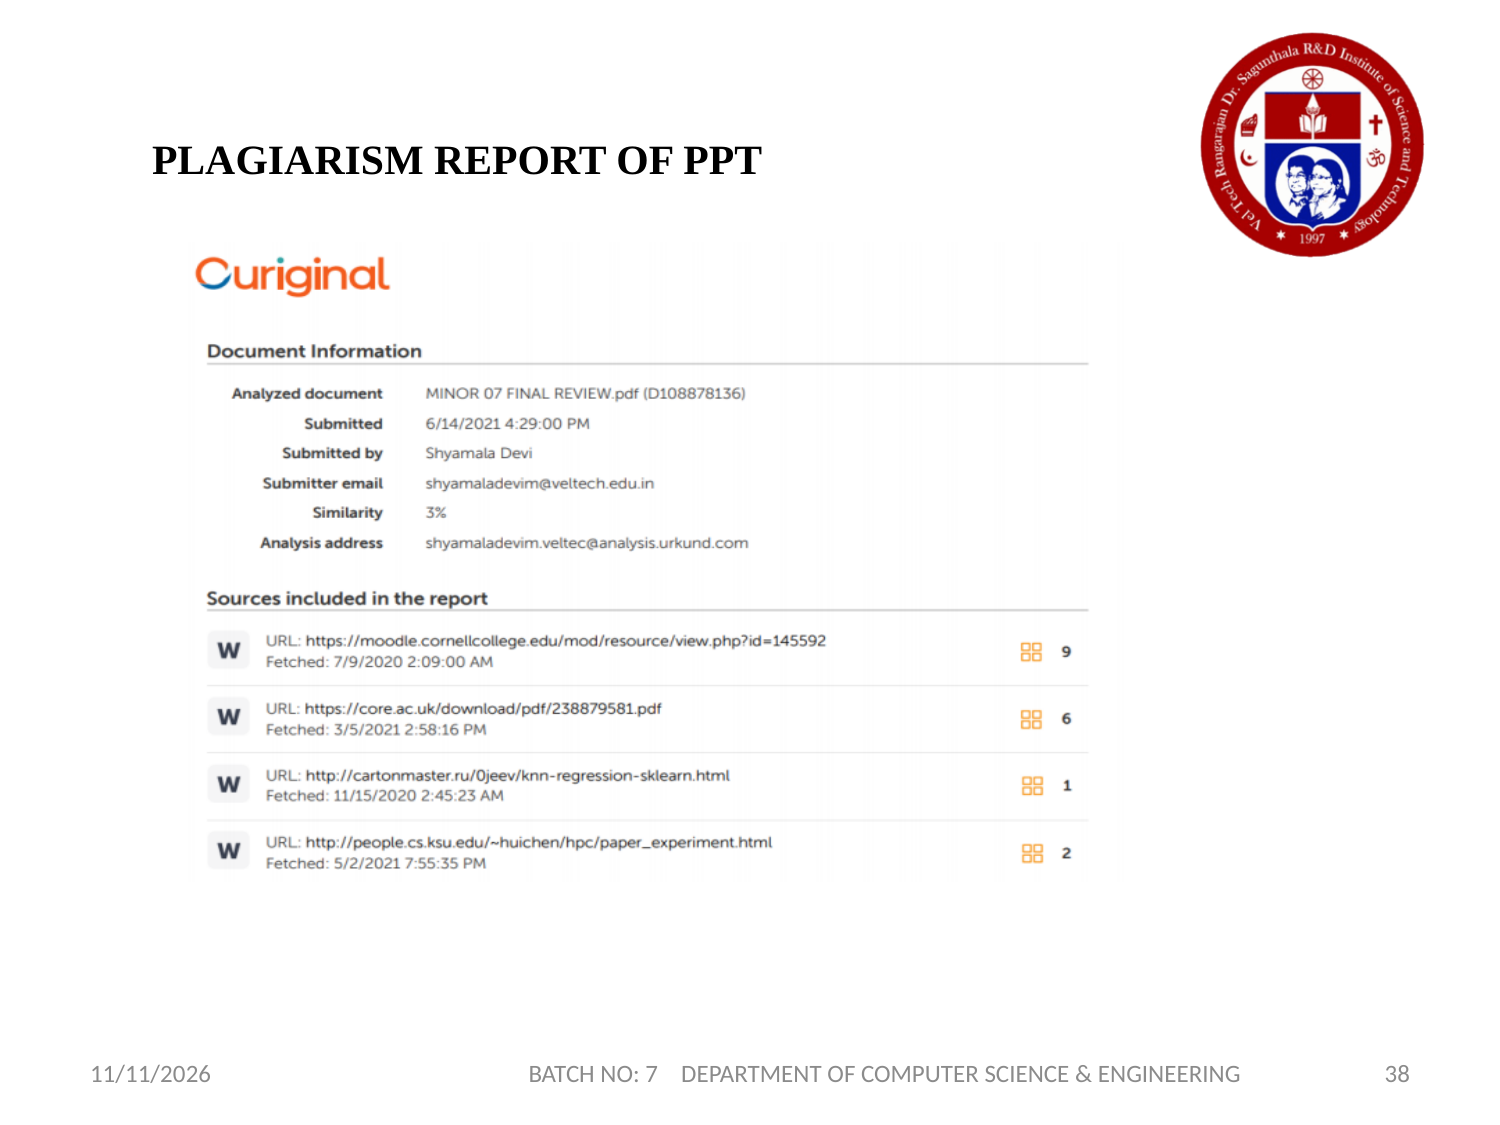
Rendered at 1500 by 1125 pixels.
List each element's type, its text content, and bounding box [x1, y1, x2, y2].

slide_number 38 [1074, 1042, 1425, 1103]
picture [170, 32, 1425, 882]
text_box PLAGIARISM REPORT OF PPT [137, 125, 888, 191]
footer BATCH NO: 7 DEPARTMENT OF COMPUTER SCIENCE & ENGINEERING [512, 1042, 1074, 1103]
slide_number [75, 1042, 425, 1103]
